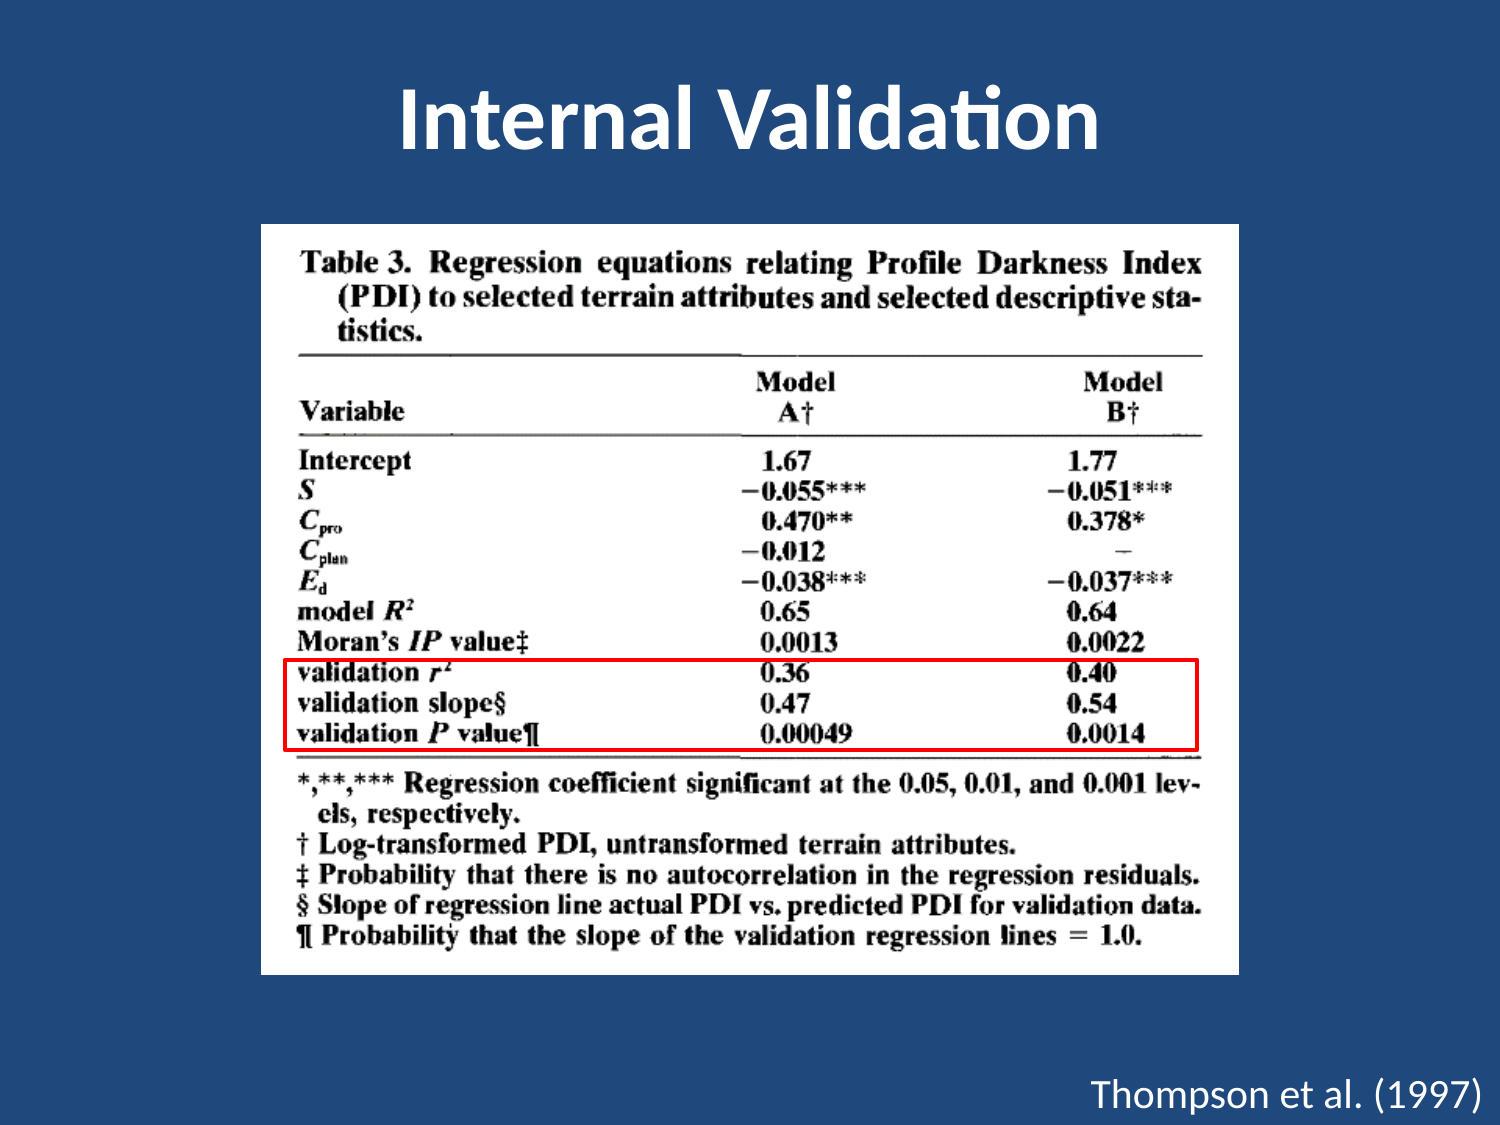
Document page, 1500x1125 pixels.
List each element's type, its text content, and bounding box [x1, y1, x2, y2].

text_box Thompson et al. (1997) [1075, 1059, 1499, 1125]
title Internal Validation [75, 37, 1425, 188]
picture [261, 224, 1239, 976]
